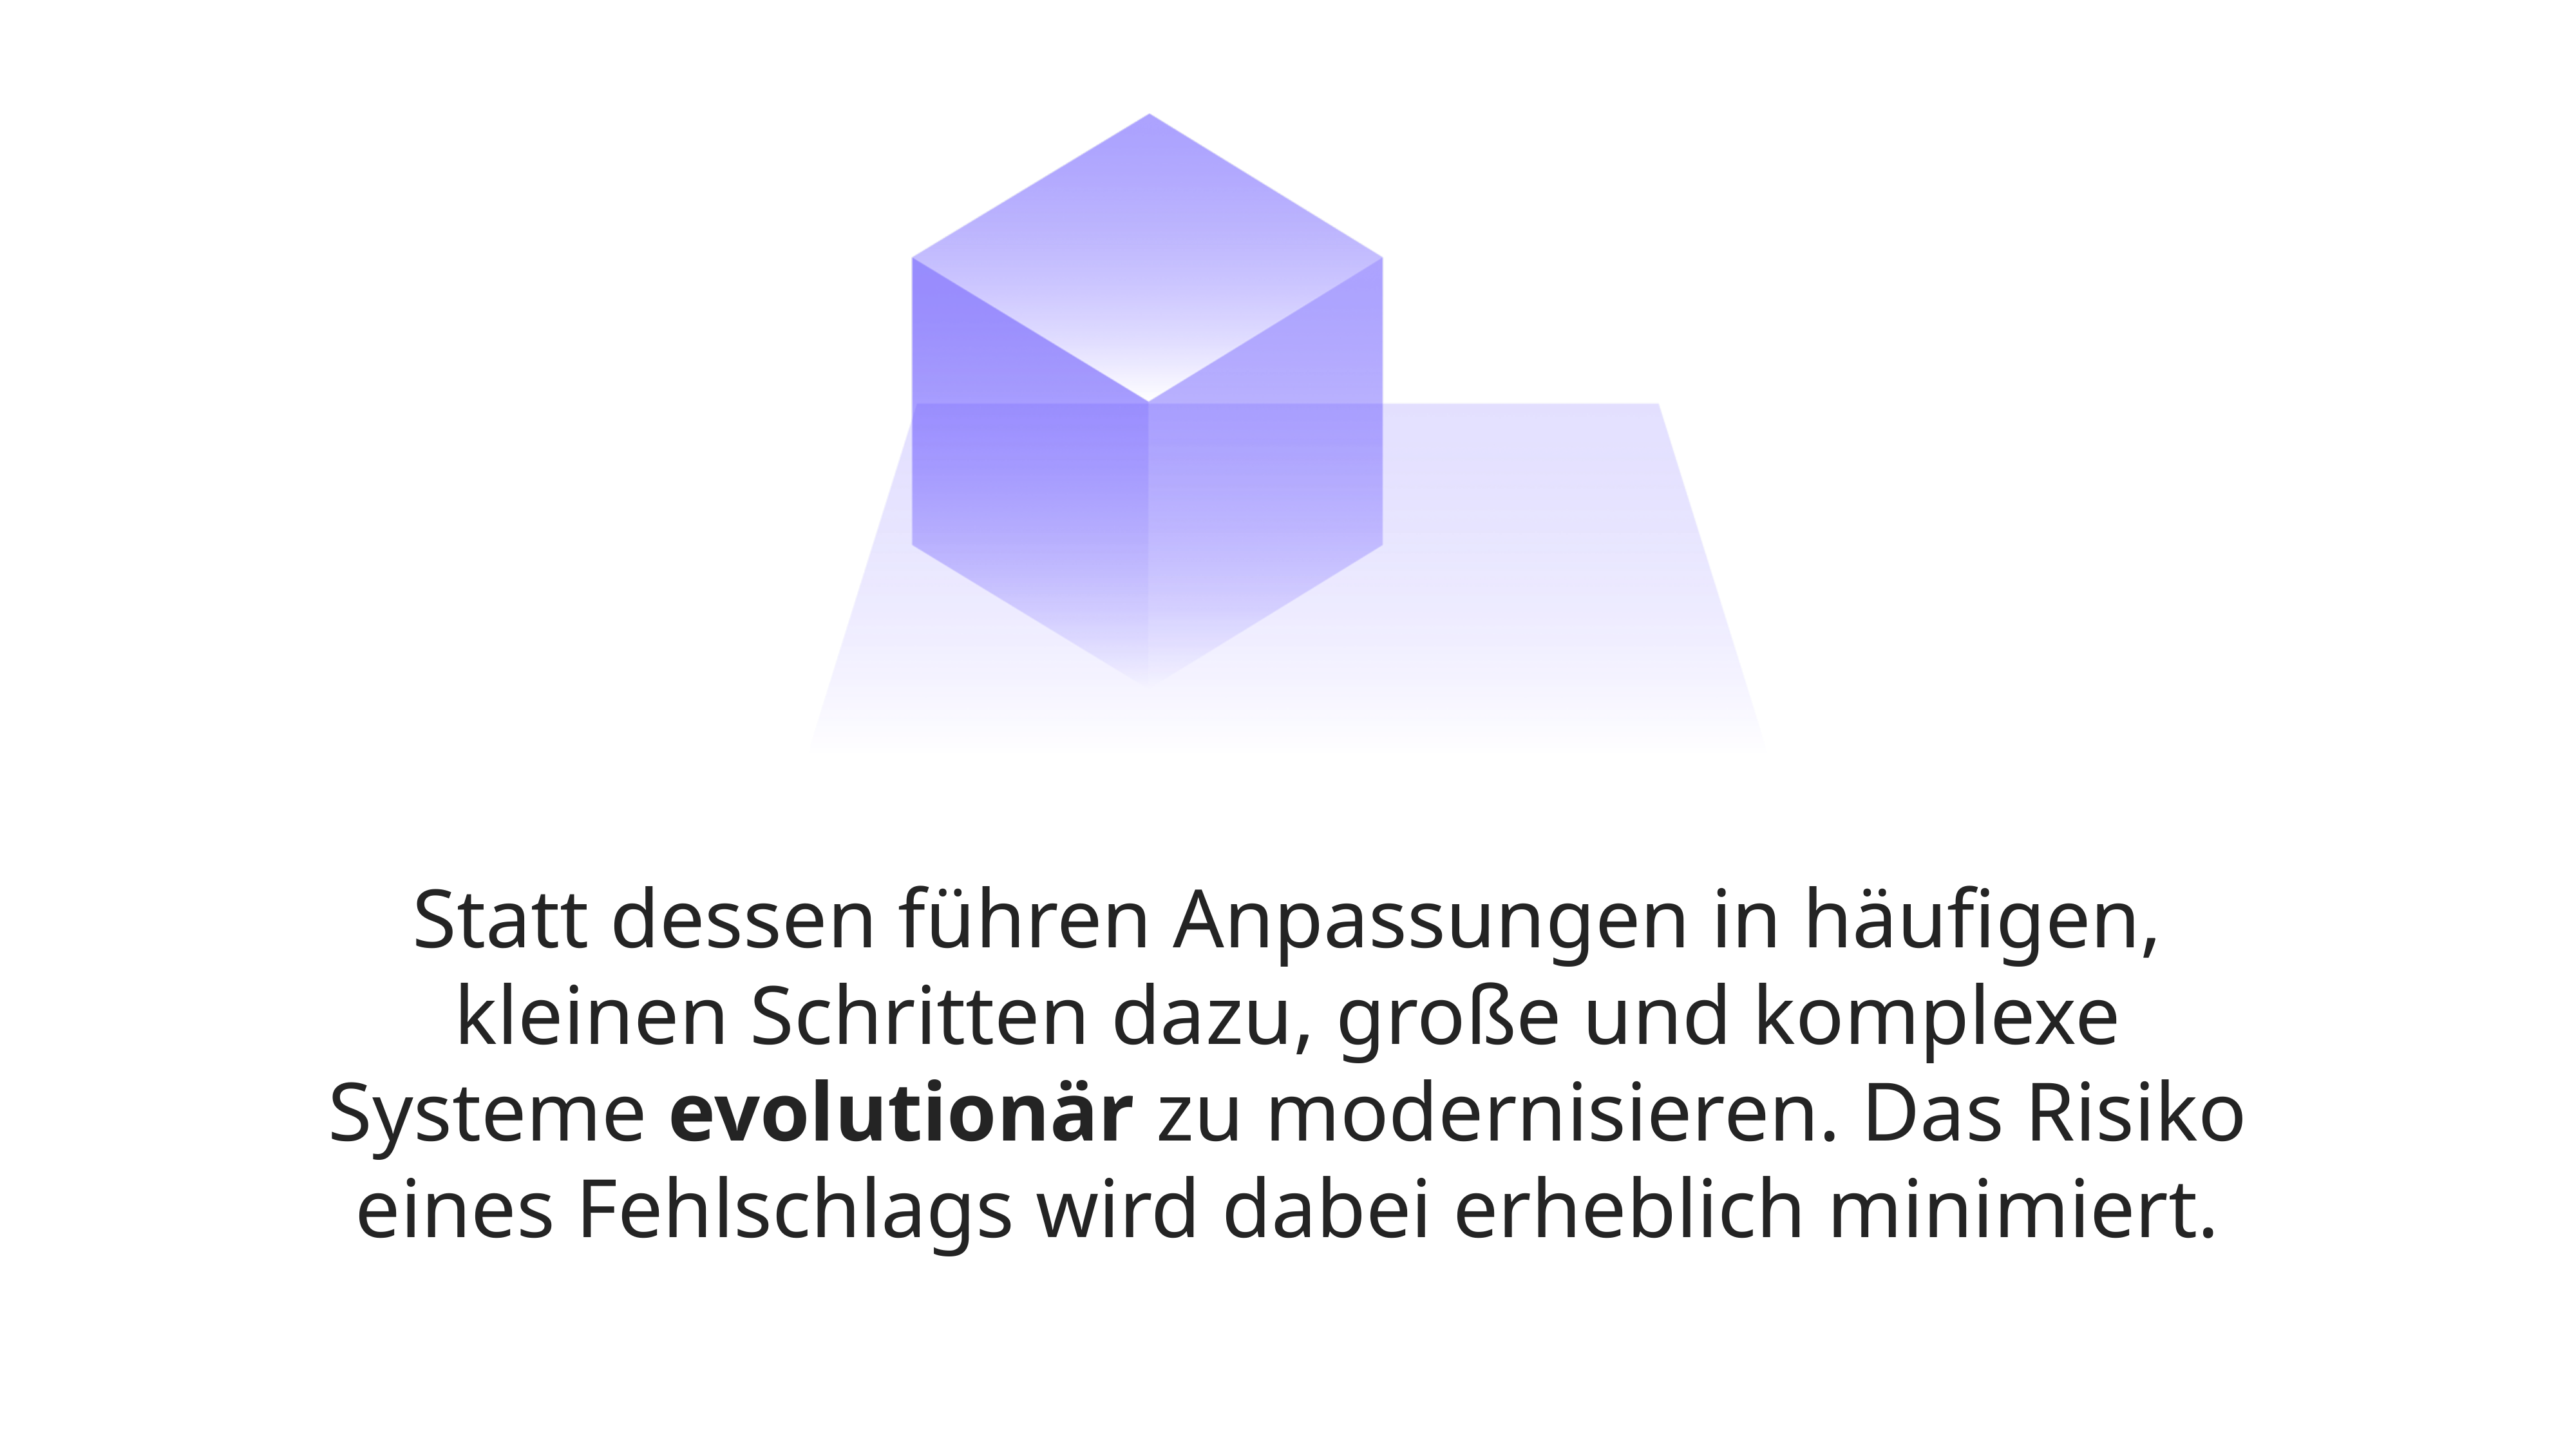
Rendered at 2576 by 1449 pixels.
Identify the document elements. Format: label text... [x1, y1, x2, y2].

list Statt dessen führen Anpassungen in häufigen, kleinen Schritten dazu, große und komplexe Systeme evolutionär zu modernisieren. Das Risiko eines Fehlschlags wird dabei erheblich minimiert. [300, 775, 2276, 1345]
picture [806, 113, 1770, 758]
